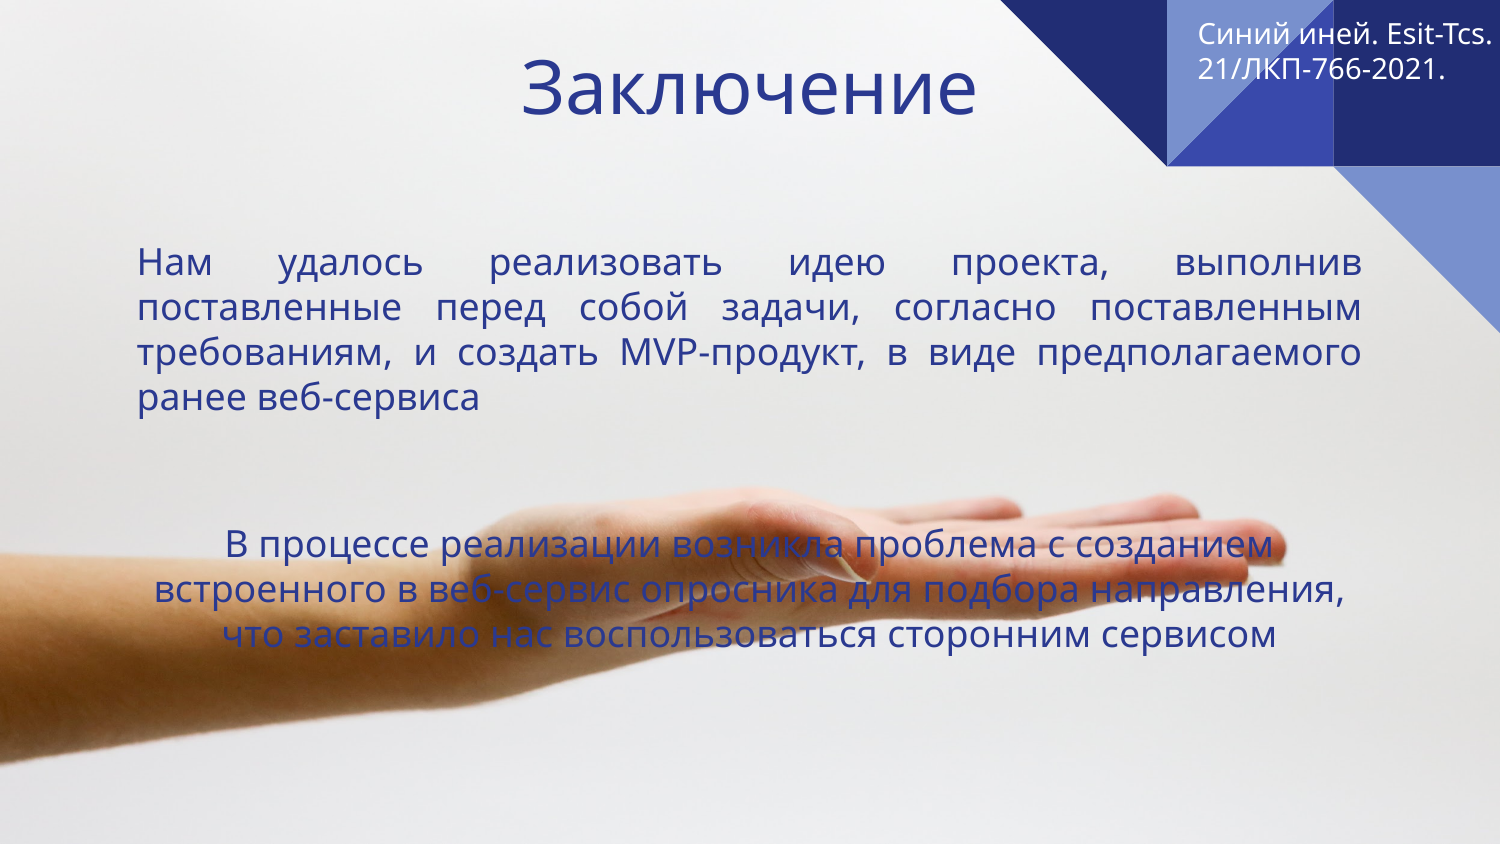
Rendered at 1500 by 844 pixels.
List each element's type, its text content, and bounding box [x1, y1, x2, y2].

text_box Заключение [236, 24, 1264, 145]
text_box Нам удалось реализовать идею проекта, выполнив поставленные перед собой задачи, согласно поставленным требованиям, и создать MVP-продукт, в виде предполагаемого ранее веб-сервиса [121, 223, 1379, 434]
text_box Синий иней. Esit-Tcs. 21/ЛКП-766-2021. [1182, 0, 1500, 125]
text_box В процессе реализации возникла проблема с созданием встроенного в веб-сервис опросника для подбора направления, что заставило нас воспользоваться сторонним сервисом [121, 504, 1379, 670]
picture [0, 0, 1500, 844]
